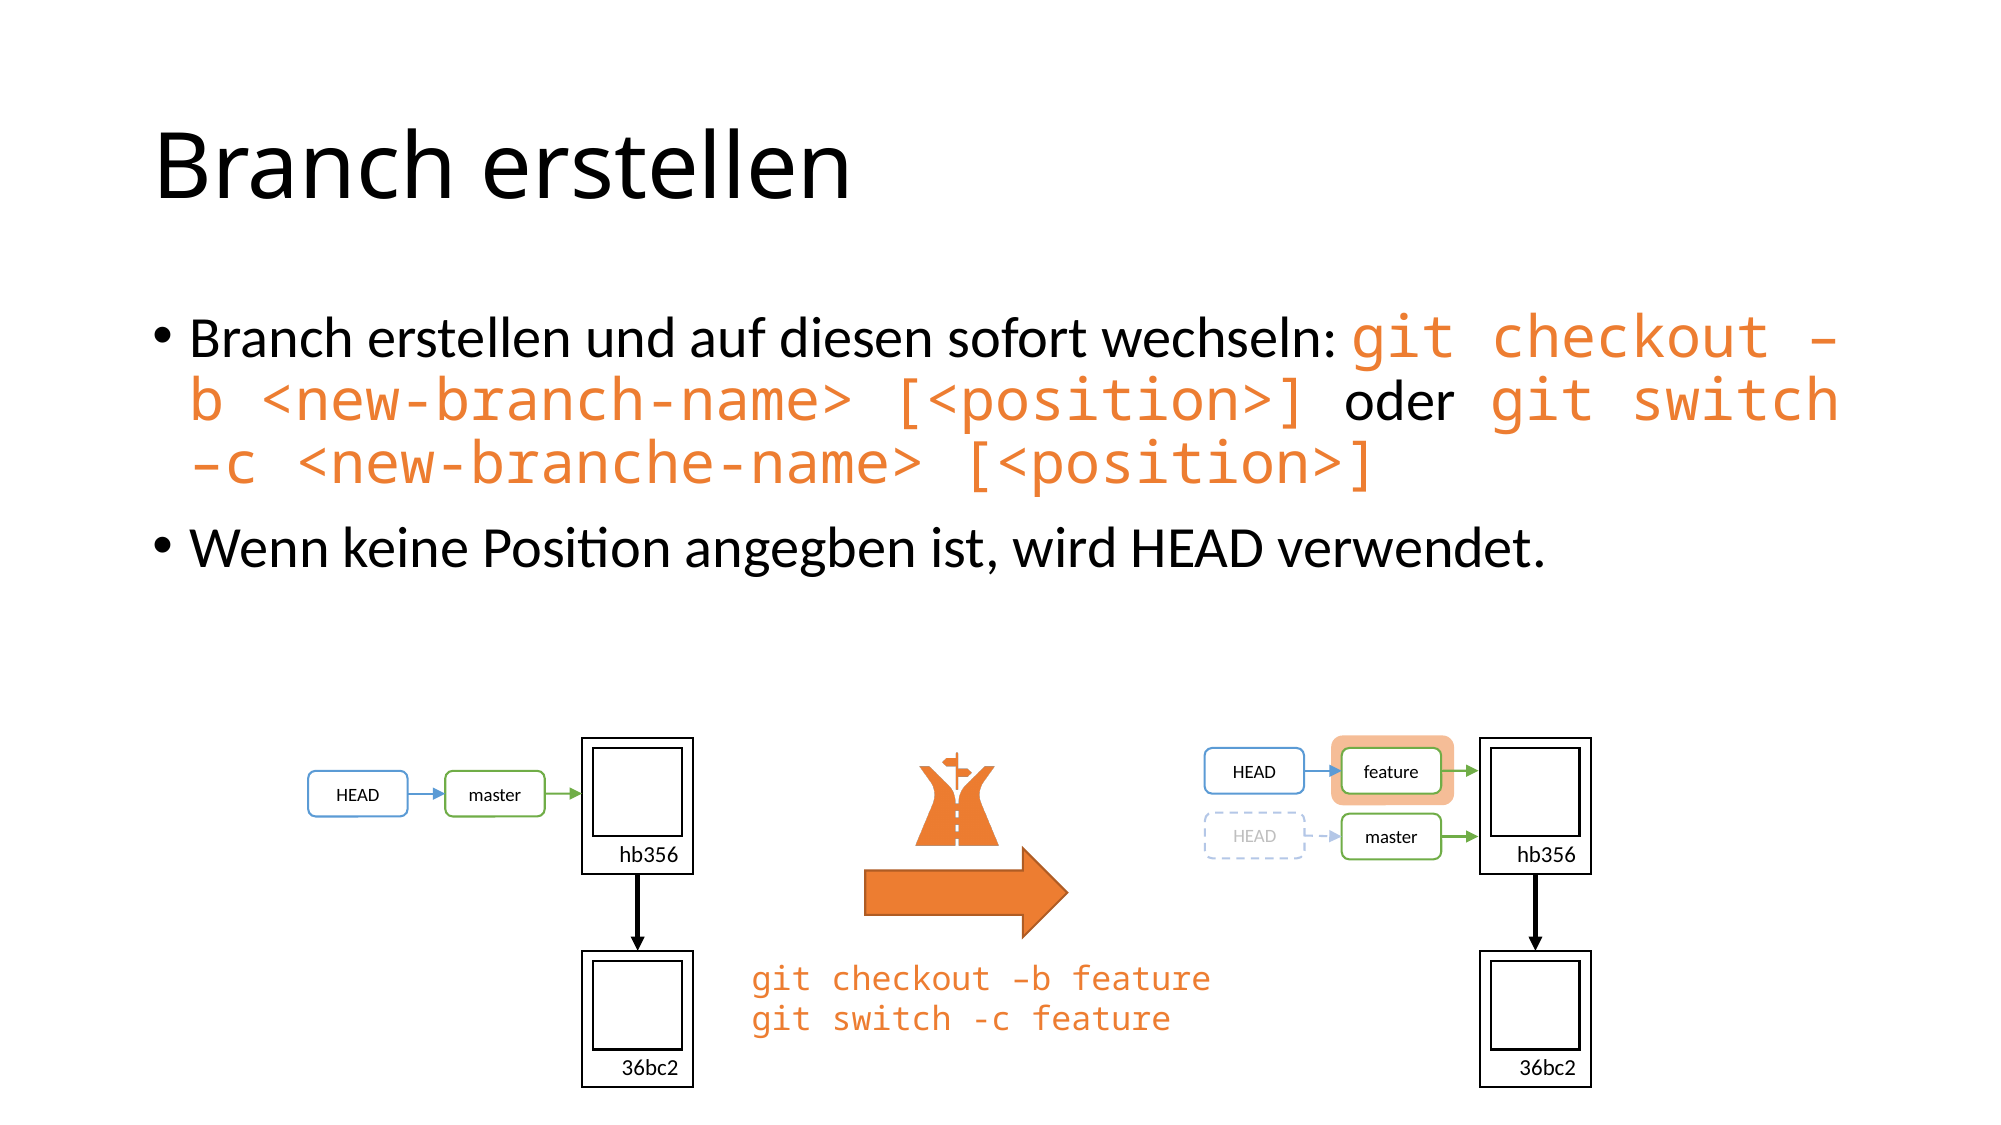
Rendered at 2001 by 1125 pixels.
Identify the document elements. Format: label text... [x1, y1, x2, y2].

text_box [308, 737, 694, 1088]
text_box git checkout –b feature git switch -c feature [736, 949, 1204, 1045]
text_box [1204, 737, 1591, 1088]
text_box [864, 845, 1069, 940]
picture [901, 744, 1014, 856]
title Branch erstellen [137, 59, 1863, 278]
list Branch erstellen und auf diesen sofort wechseln: git checkout –b <new-branch-name> [<position>] oder git switch –c <new-branche-name> [<position>] Wenn keine Position angegben ist, wird HEAD verwendet. [137, 299, 1863, 1014]
